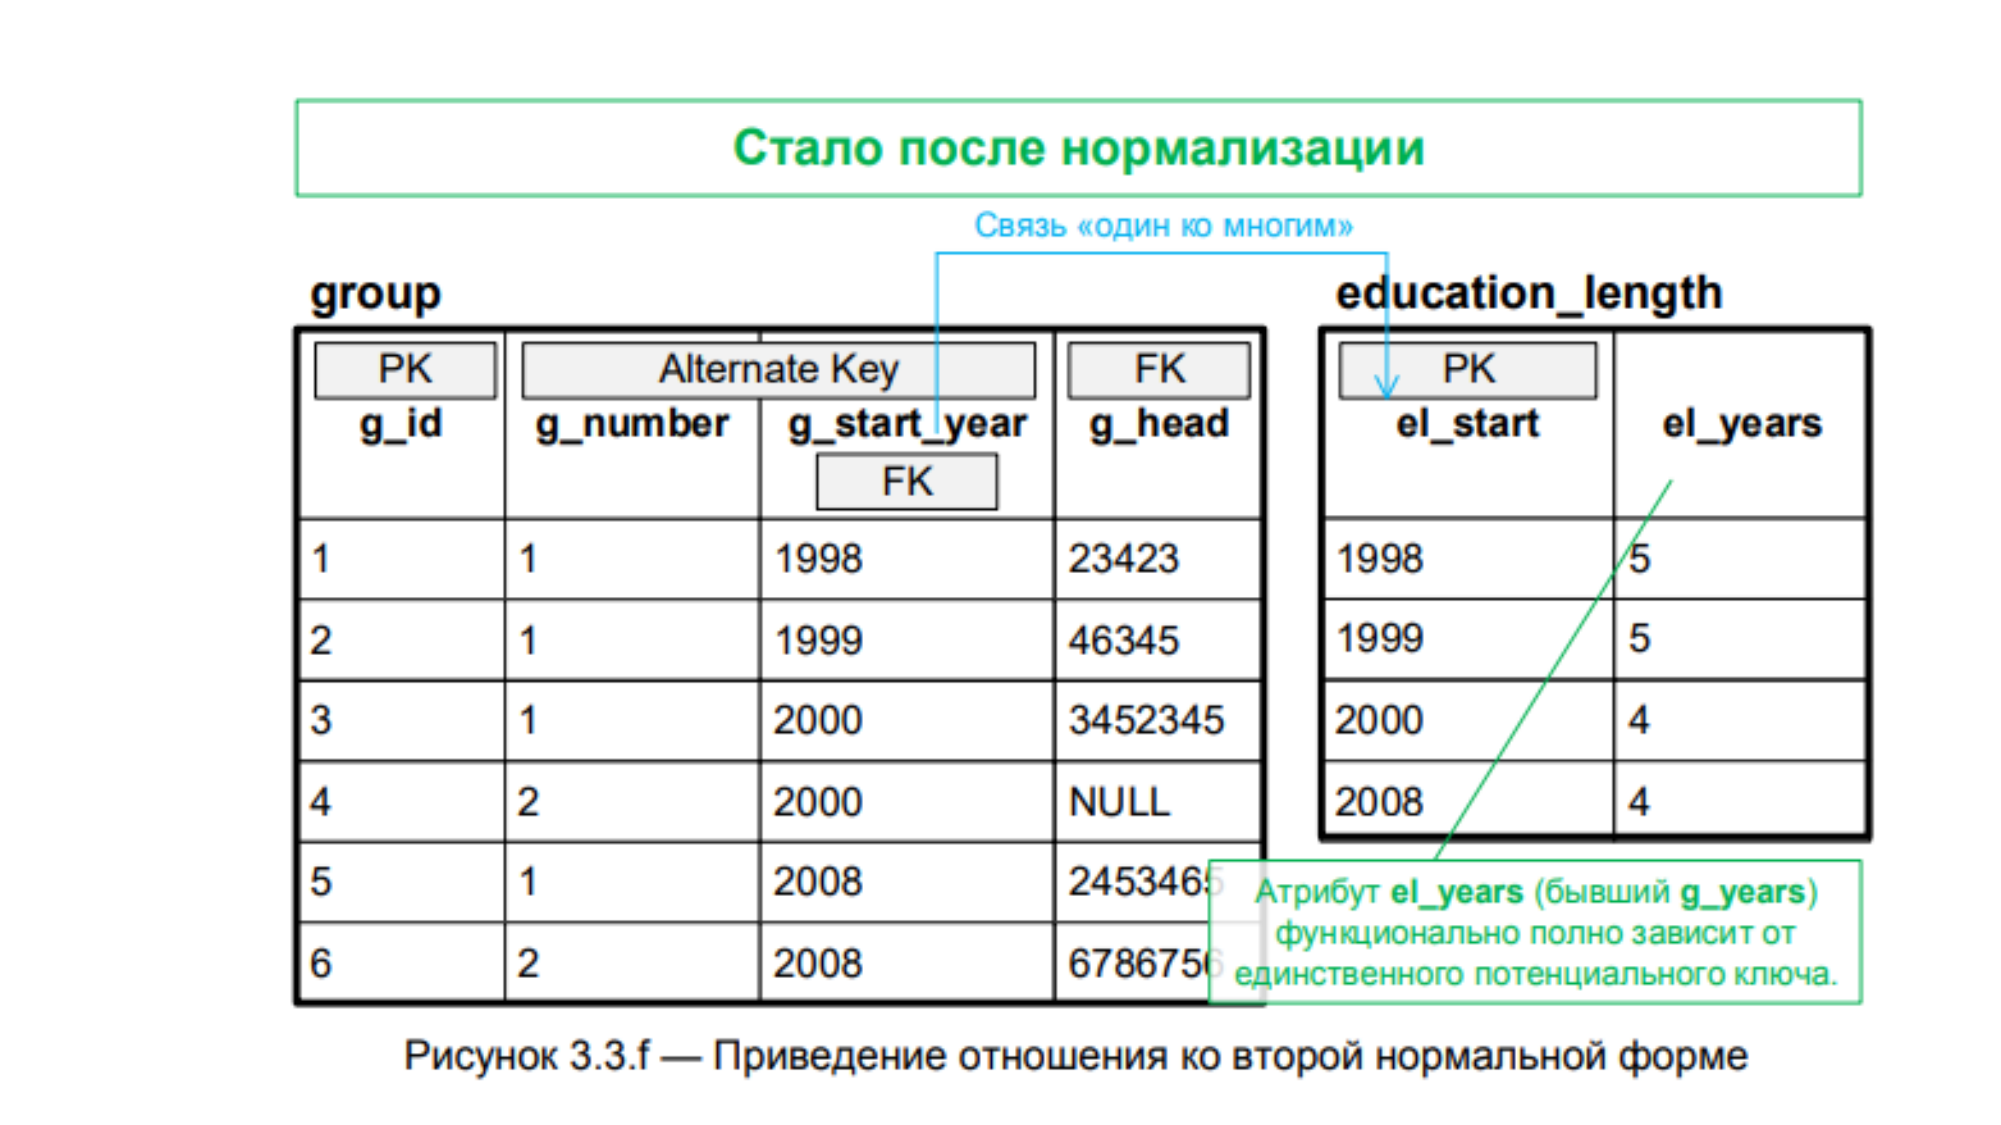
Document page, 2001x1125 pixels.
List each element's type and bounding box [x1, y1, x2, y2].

picture [210, 86, 1941, 1106]
